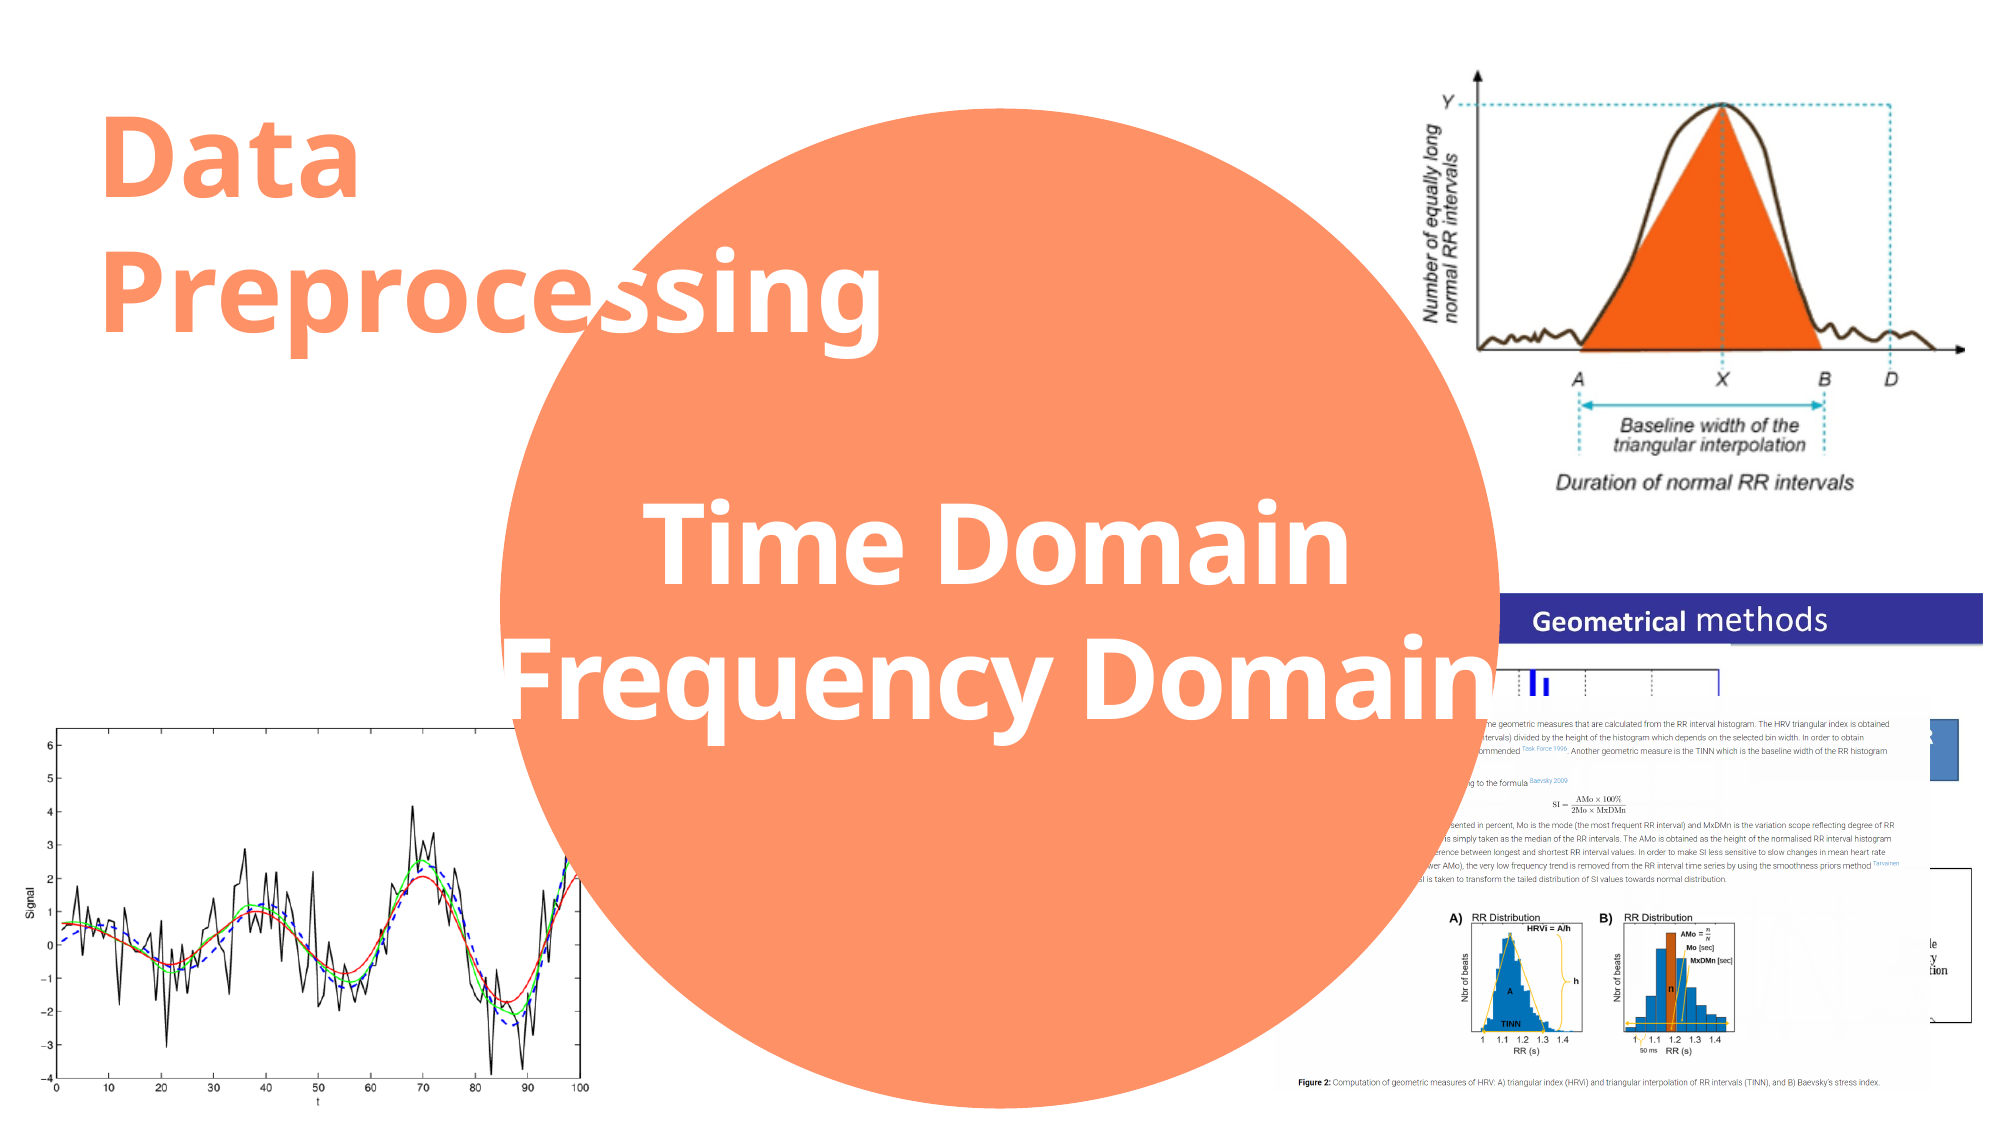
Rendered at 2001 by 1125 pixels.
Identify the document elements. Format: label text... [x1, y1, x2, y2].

text_box Time Domain Frequency Domain [480, 464, 1517, 750]
picture [0, 696, 644, 1125]
text_box Data Preprocessing [81, 77, 904, 363]
text_box [644, 750, 1274, 1110]
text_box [1274, 593, 1983, 1093]
picture [1417, 68, 1965, 495]
text_box [520, 107, 1417, 464]
